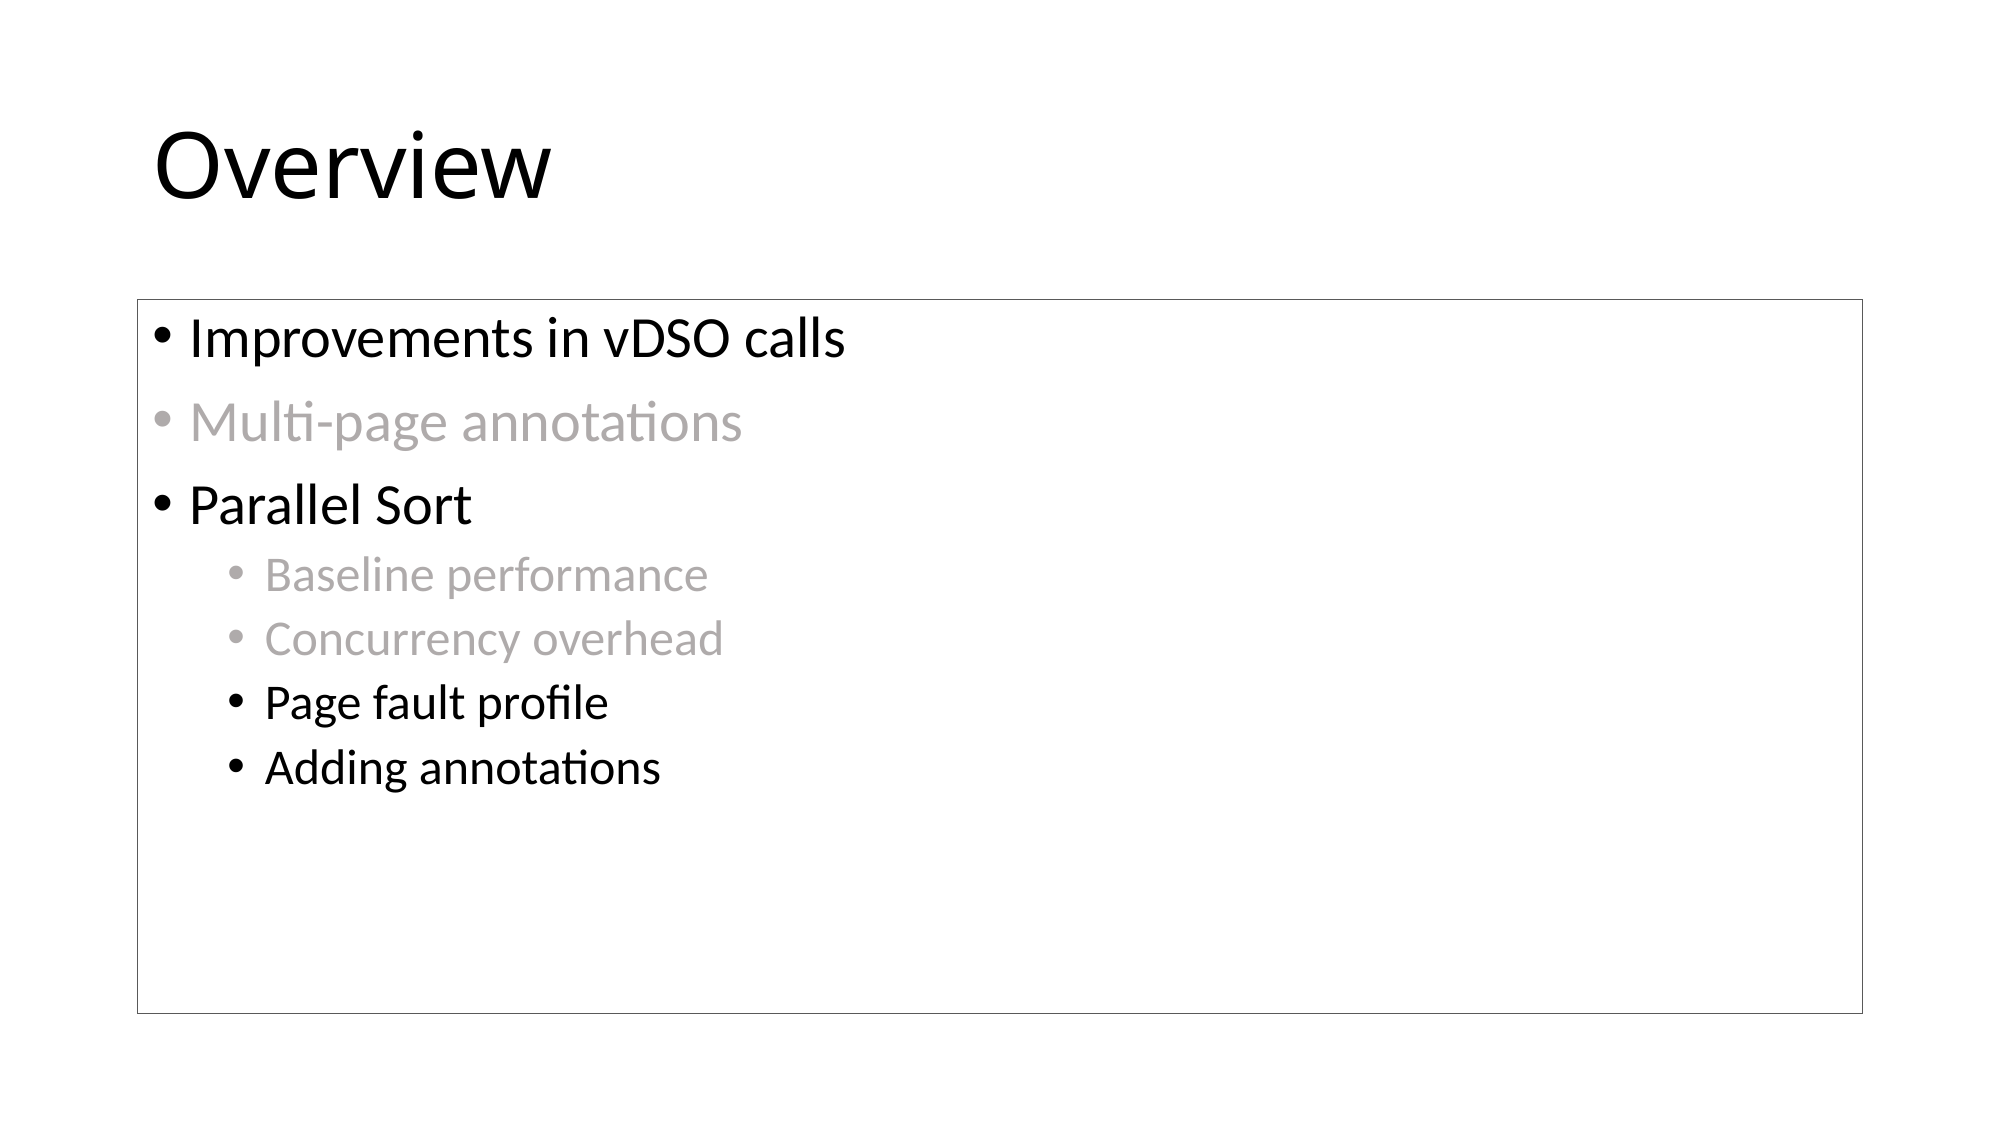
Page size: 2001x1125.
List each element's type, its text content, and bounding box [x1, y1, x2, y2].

list Improvements in vDSO calls Multi-page annotations Parallel Sort Baseline performance Concurrency overhead Page fault profile Adding annotations [137, 299, 1863, 1014]
title Overview [137, 59, 1863, 278]
